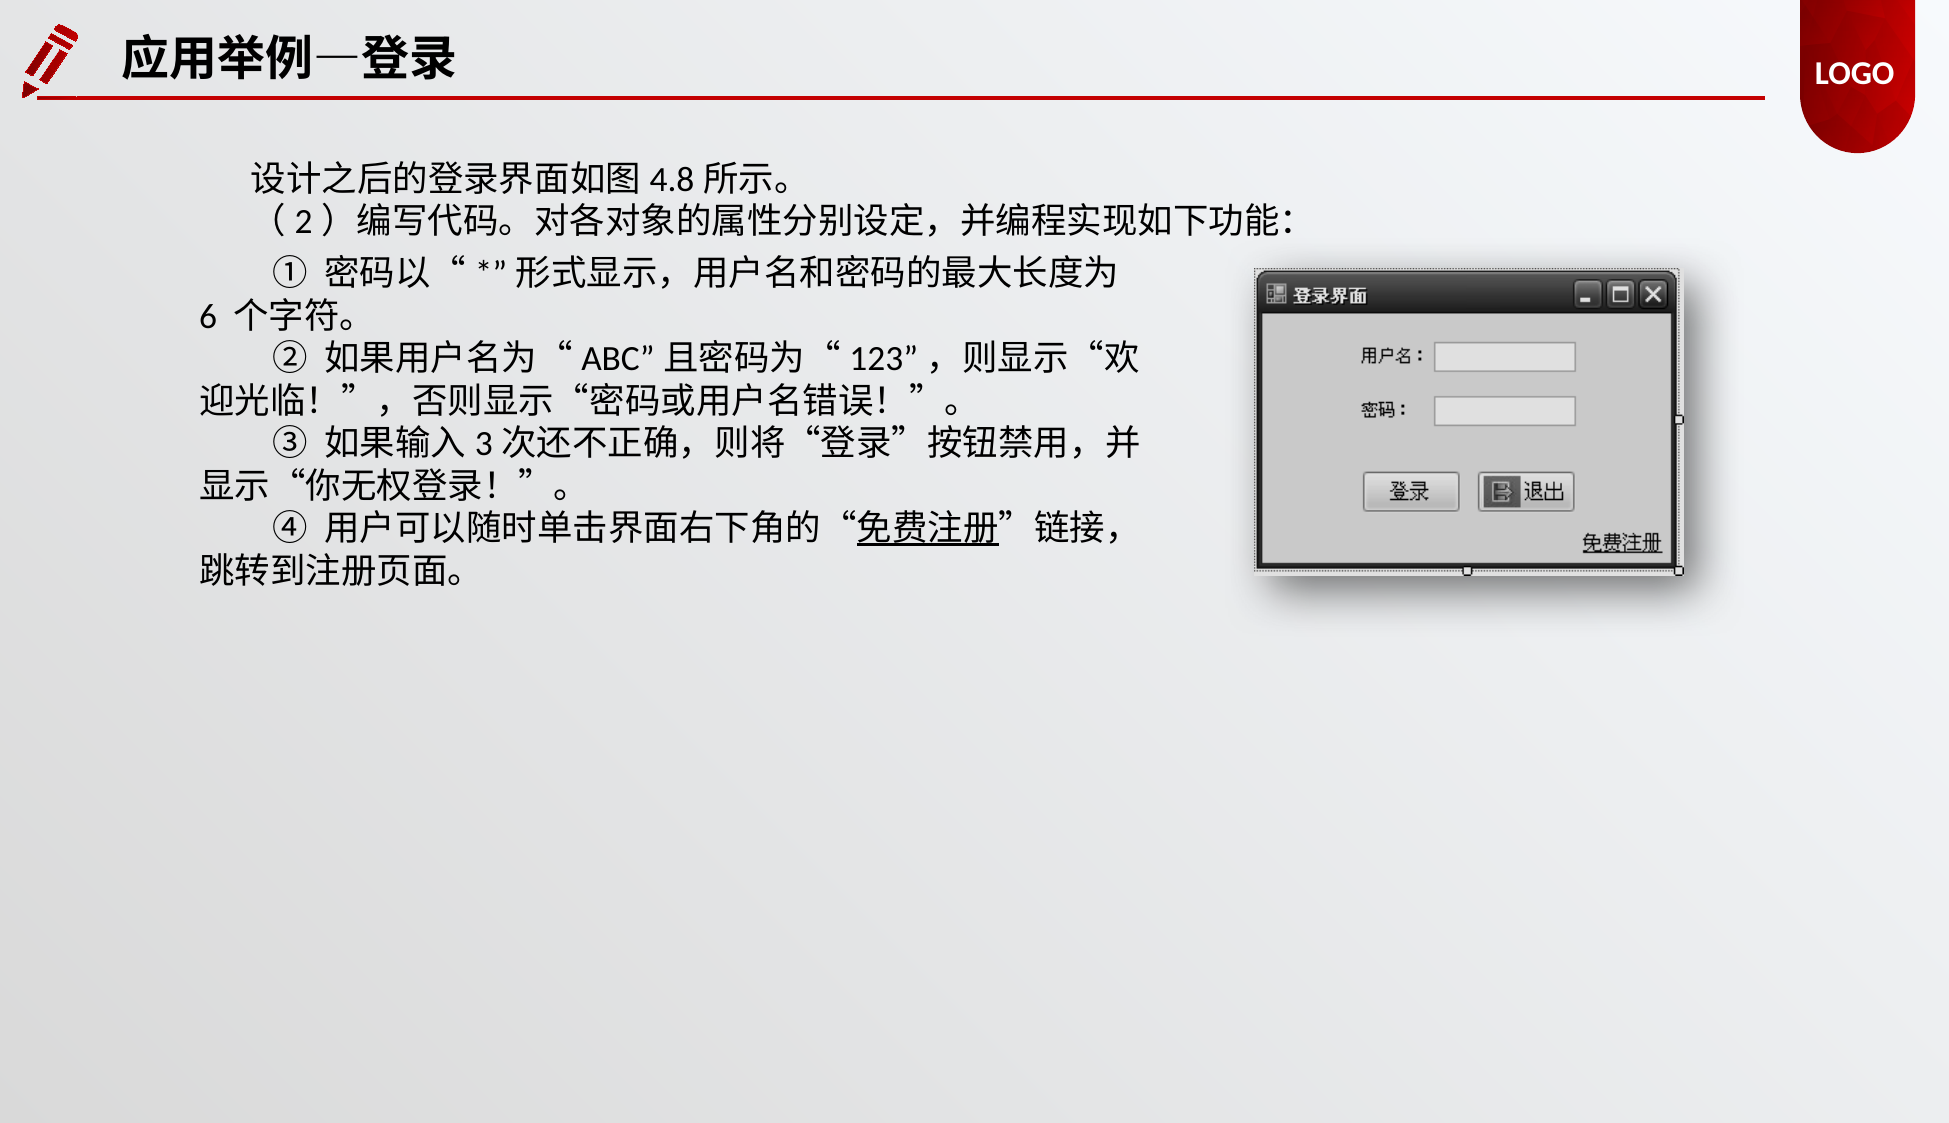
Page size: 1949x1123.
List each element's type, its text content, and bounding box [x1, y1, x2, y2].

text_box 设计之后的登录界面如图4.8所示。 （2）编写代码。对各对象的属性分别设定，并编程实现如下功能： [162, 148, 1702, 249]
text_box ① 密码以“*”形式显示，用户名和密码的最大长度为6 个字符。 ② 如果用户名为“ABC”且密码为“123”，则显示“欢迎光临！”，否则显示“密码或用户名错误！”。 ③ 如果输入3次还不正确，则将“登录”按钮禁用，并显示“你无权登录！”。 ④ 用户可以随时单击界面右下角的“免费注册”链接，跳转到注册页面。 [184, 242, 1159, 598]
picture [54, 24, 78, 41]
picture [1254, 268, 1684, 576]
picture [40, 50, 67, 83]
picture [26, 42, 52, 75]
picture [1800, 0, 1916, 154]
text_box 应用举例—登录 [101, 17, 599, 95]
picture [48, 33, 73, 49]
picture [22, 82, 37, 97]
